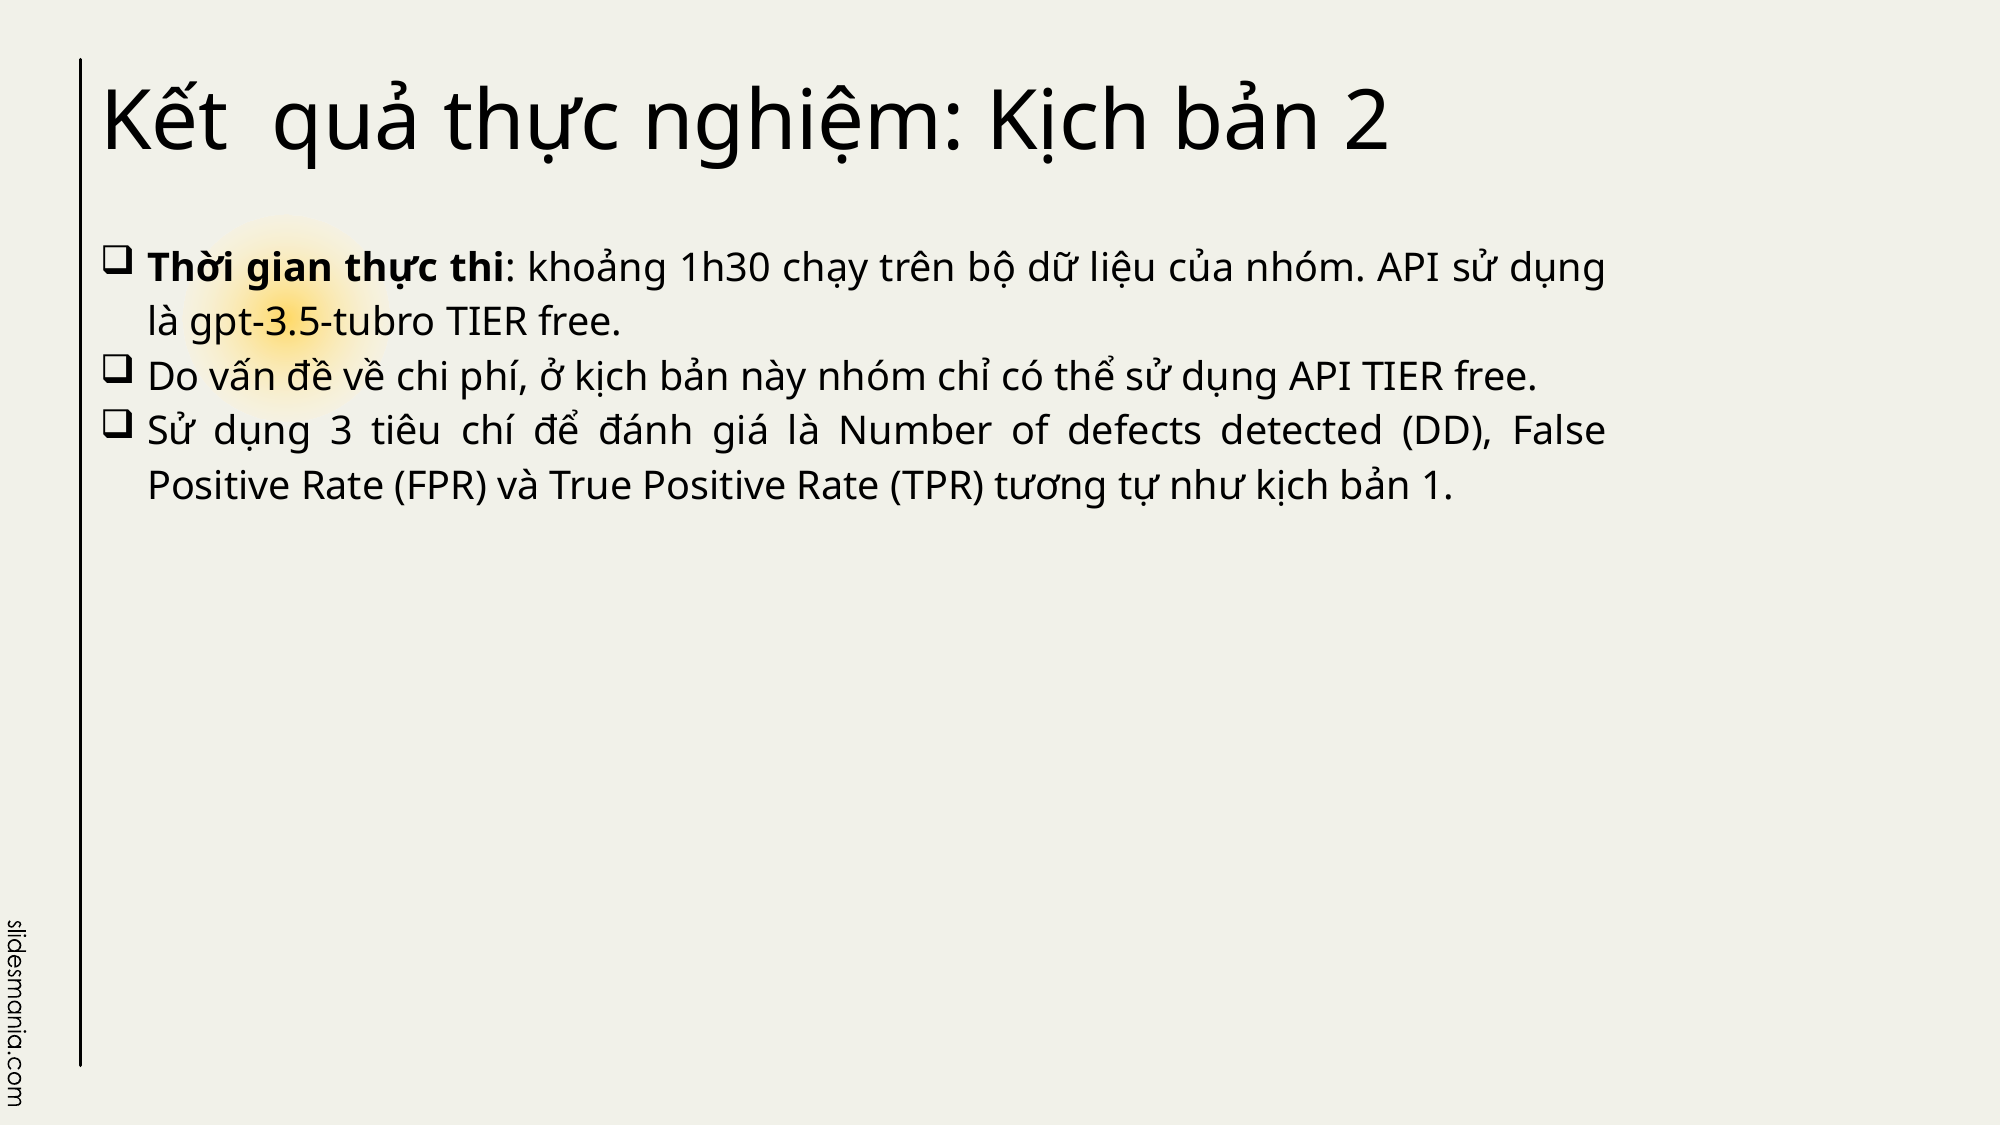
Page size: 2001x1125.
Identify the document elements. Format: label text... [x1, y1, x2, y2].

list Thời gian thực thi: khoảng 1h30 chạy trên bộ dữ liệu của nhóm. API sử dụng là gpt-3.5-tubro TIER free. Do vấn đề về chi phí, ở kịch bản này nhóm chỉ có thể sử dụng API TIER free. Sử dụng 3 tiêu chí để đánh giá là Number of defects detected (DD), False Positive Rate (FPR) và True Positive Rate (TPR) tương tự như kịch bản 1. [80, 214, 1629, 779]
title Kết quả thực nghiệm: Kịch bản 2 [80, 53, 1589, 179]
